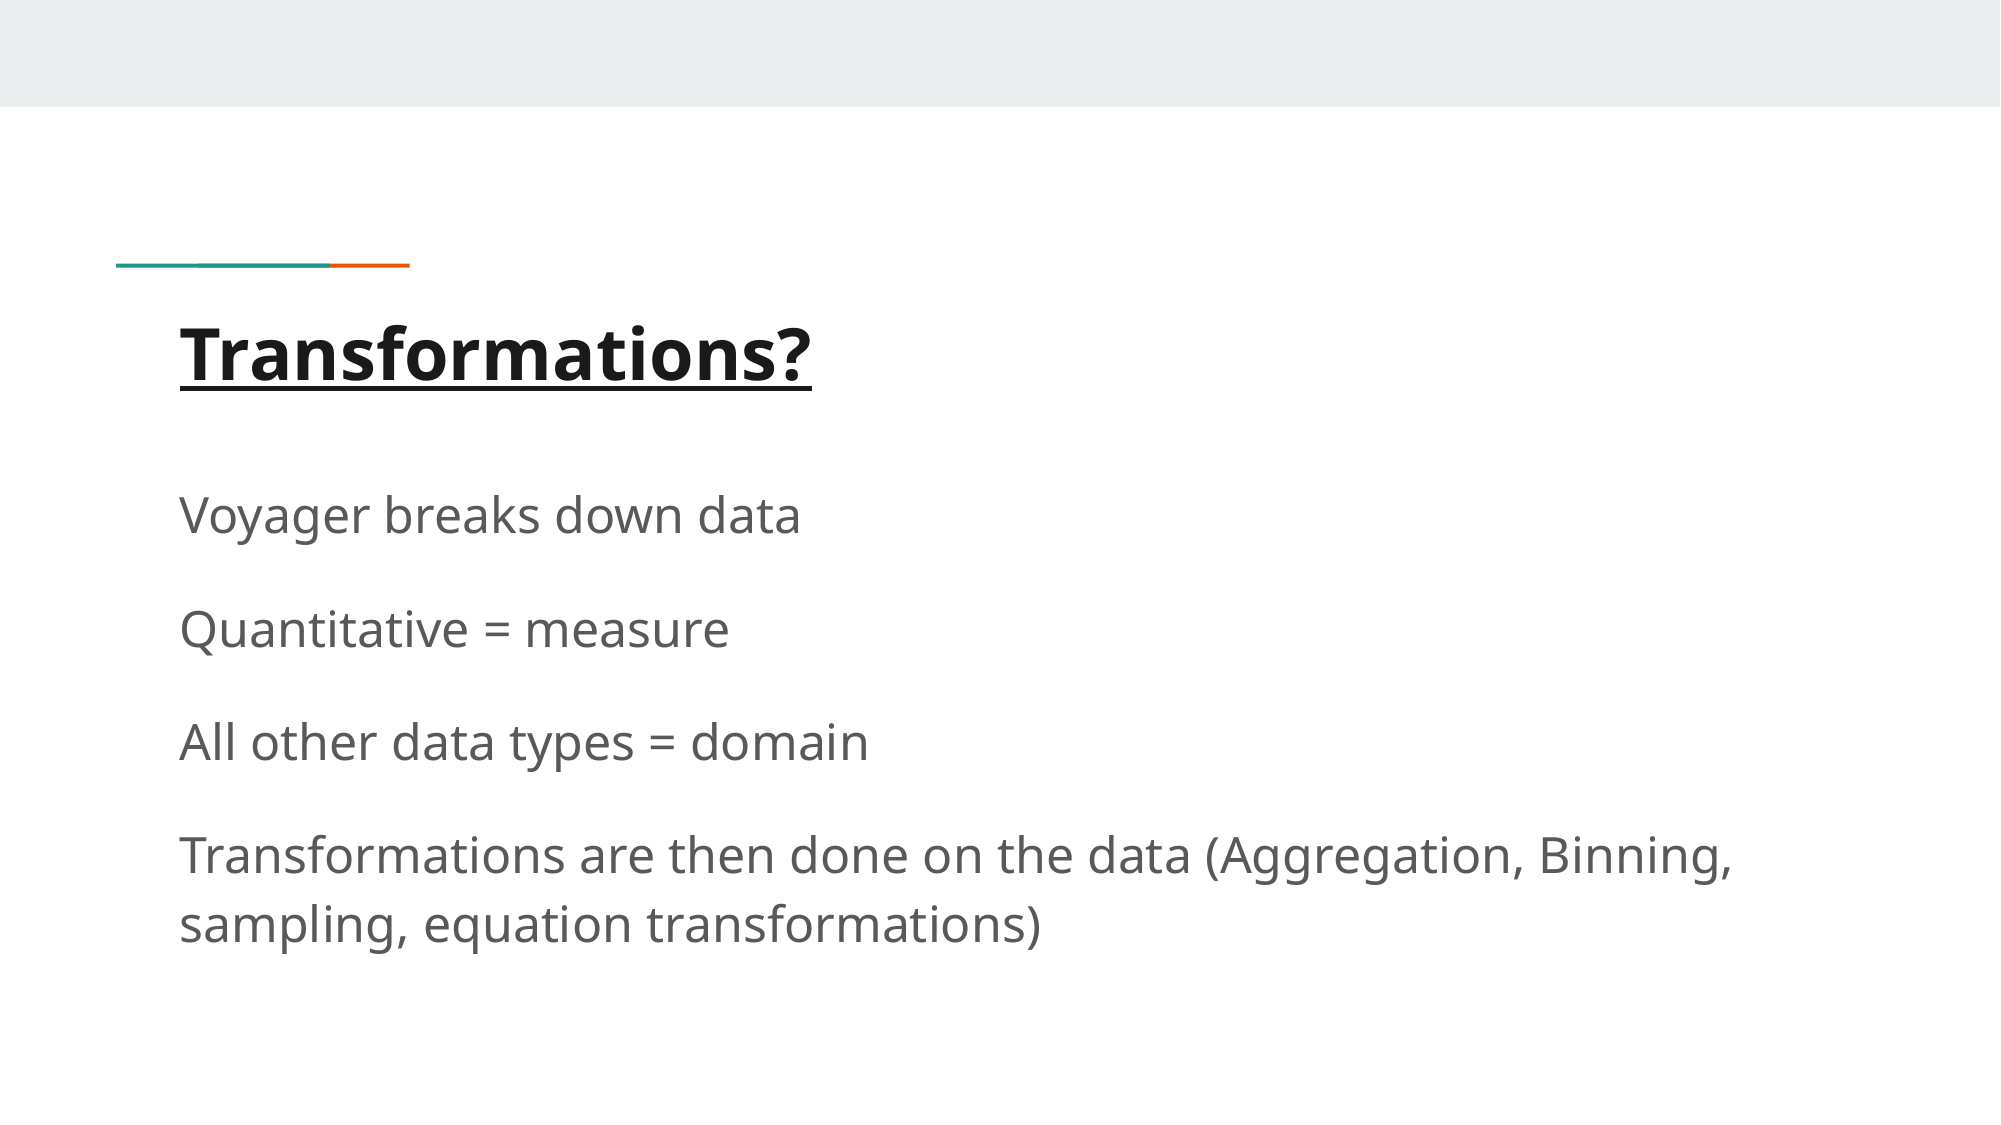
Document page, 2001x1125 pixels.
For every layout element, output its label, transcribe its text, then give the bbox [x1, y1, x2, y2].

title Transformations? [159, 288, 1842, 406]
list Voyager breaks down data Quantitative = measure All other data types = domain Transformations are then done on the data (Aggregation, Binning, sampling, equation transformations) [159, 454, 1842, 950]
